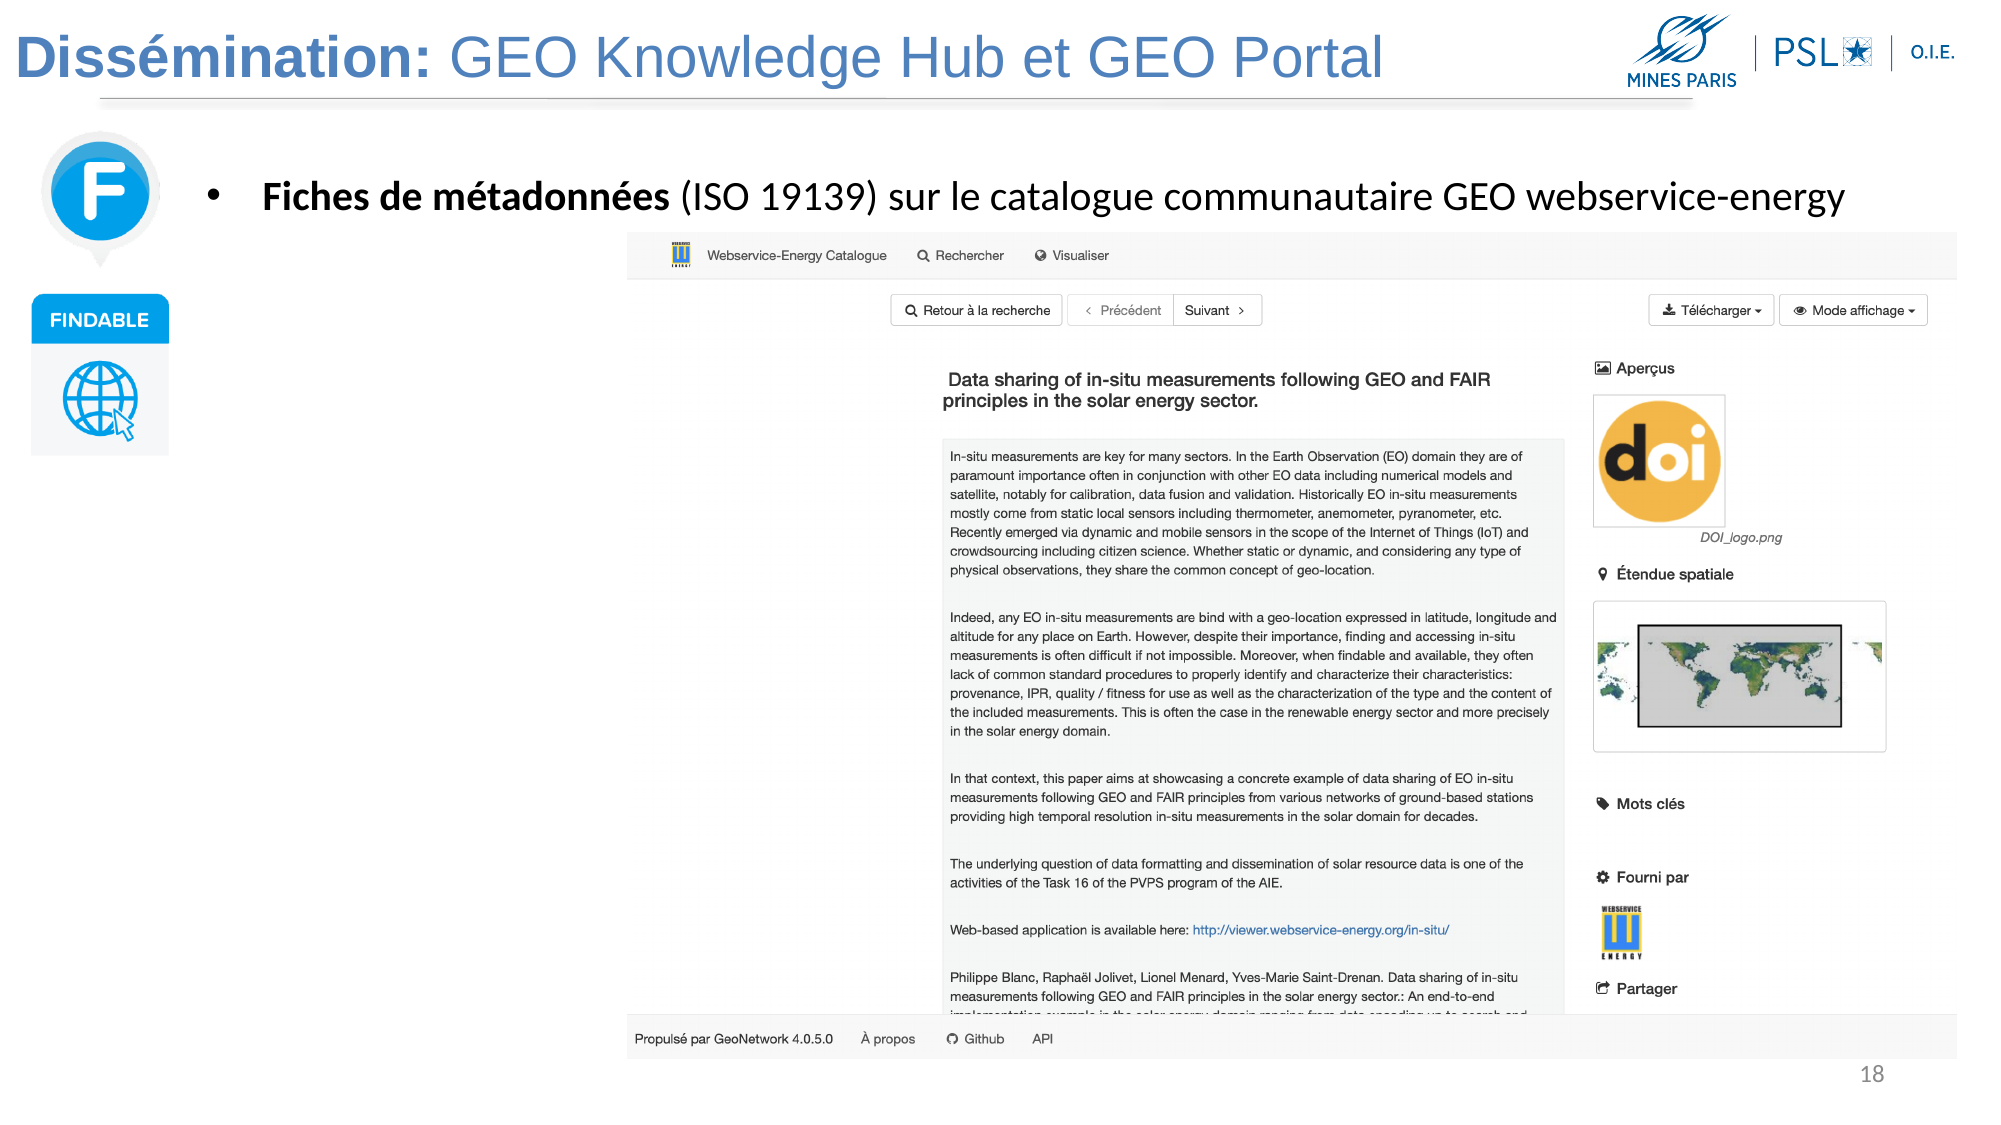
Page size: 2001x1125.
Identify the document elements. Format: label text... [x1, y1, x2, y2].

text_box Fiches de métadonnées (ISO 19139) sur le catalogue communautaire GEO webservice-energy [194, 96, 1917, 475]
picture [16, 95, 192, 482]
picture [627, 232, 1957, 1059]
slide_number 18 [1433, 1067, 1900, 1103]
title Dissémination: GEO Knowledge Hub et GEO Portal [0, 0, 1660, 109]
picture [1660, 0, 2001, 139]
